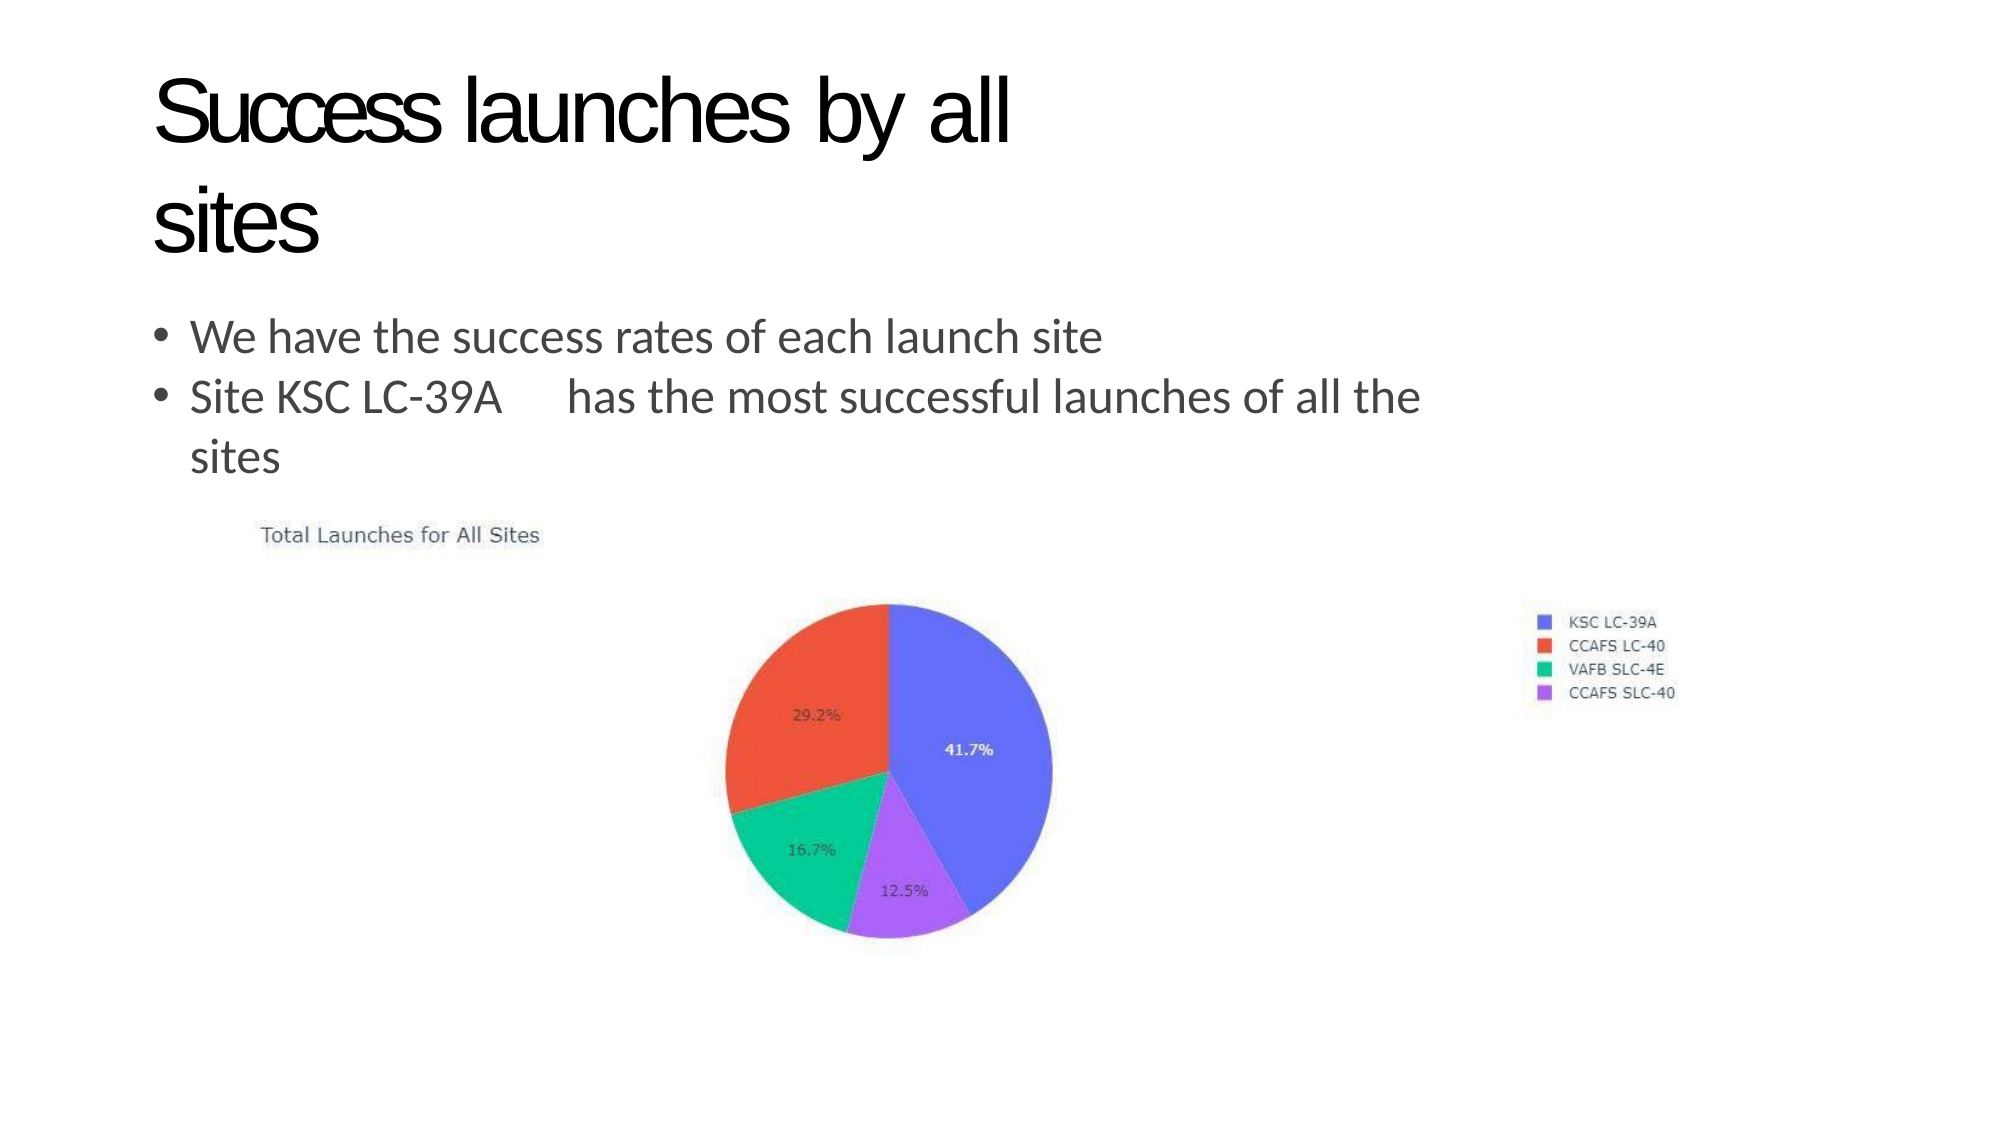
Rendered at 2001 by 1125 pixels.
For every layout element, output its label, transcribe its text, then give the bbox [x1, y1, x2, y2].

title Success launches by all sites [150, 48, 1185, 271]
text_box [253, 519, 1678, 957]
text_box We have the success rates of each launch site Site KSC LC-39A has the most successful launches of all the sites [150, 301, 1492, 484]
